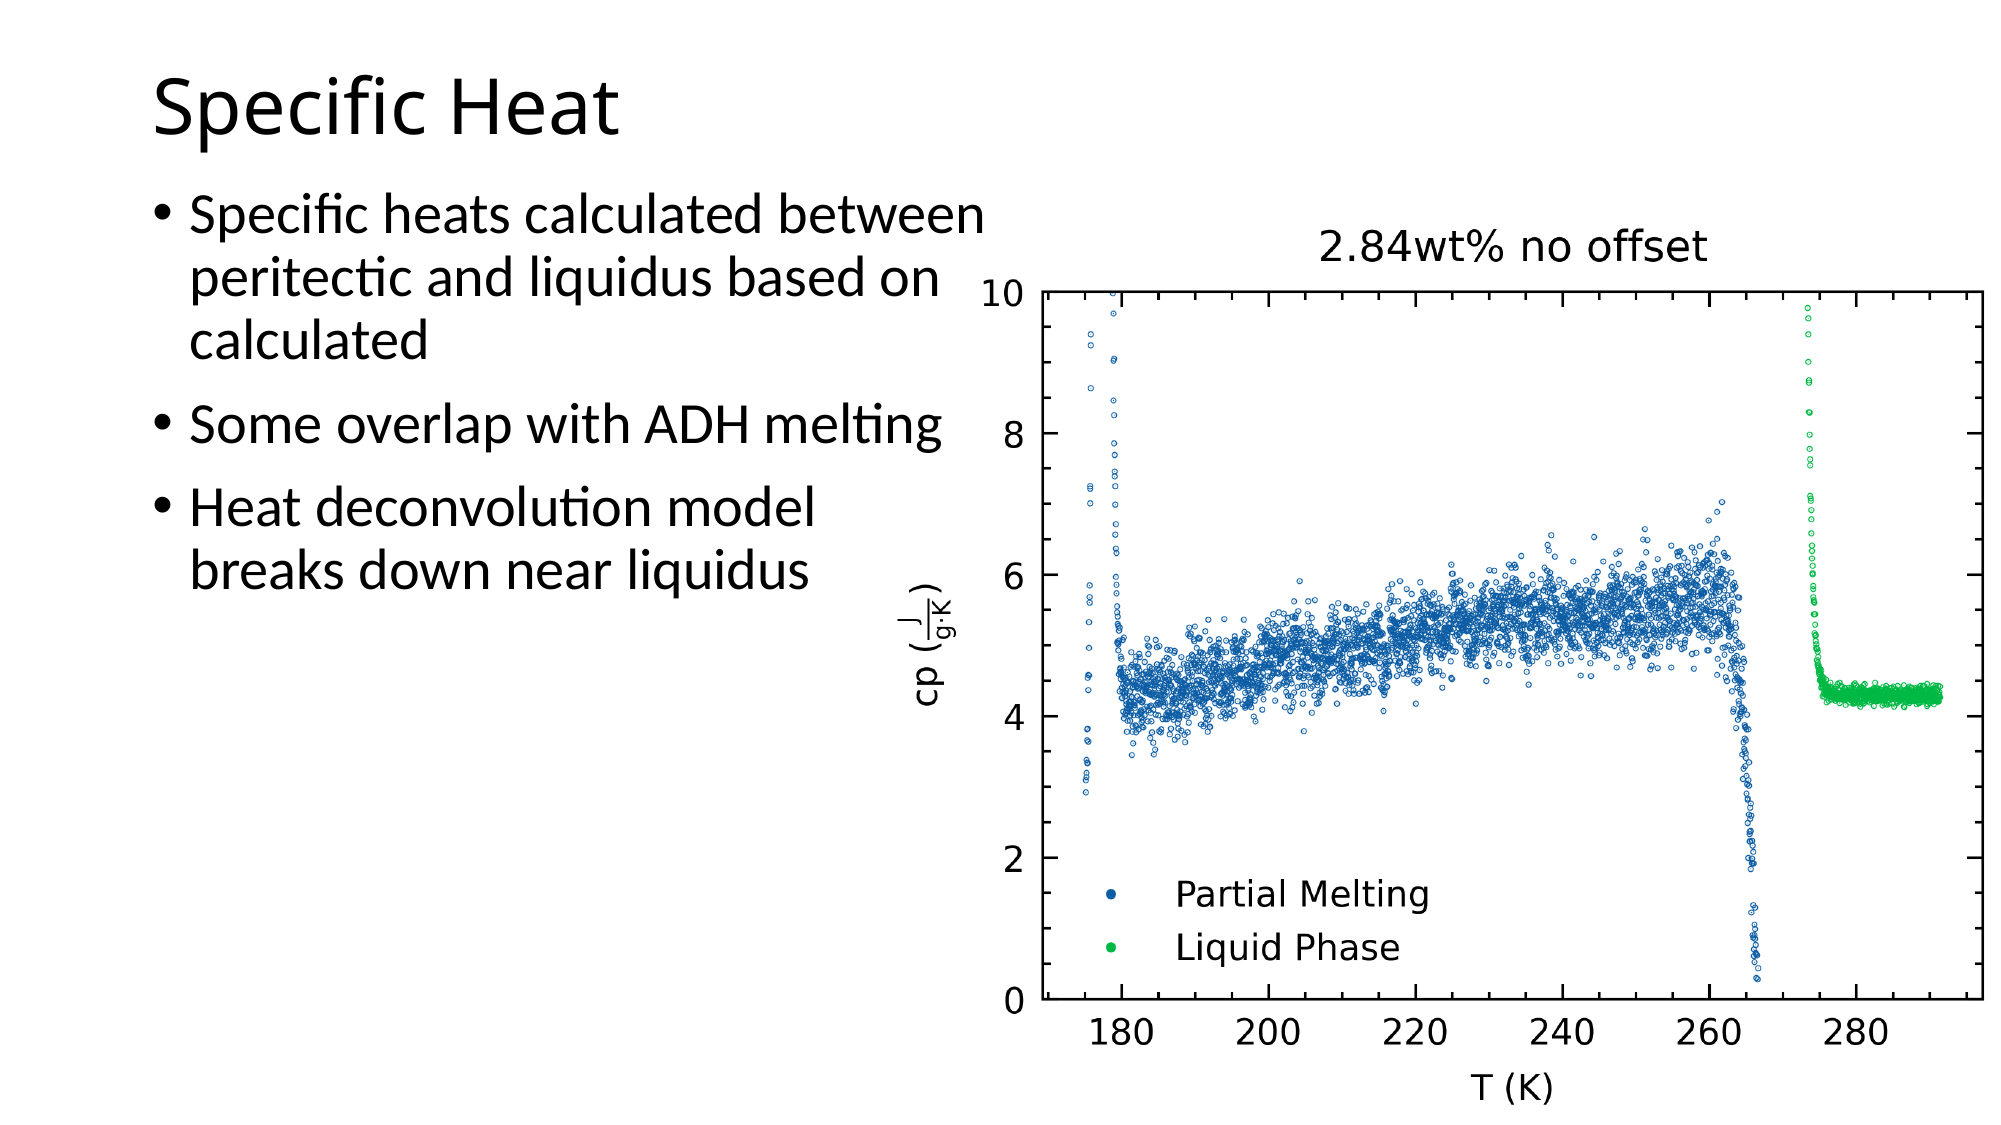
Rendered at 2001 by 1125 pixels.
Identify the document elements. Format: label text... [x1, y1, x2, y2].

text_box Specific Heat [137, 59, 1863, 159]
picture [879, 210, 2000, 1125]
